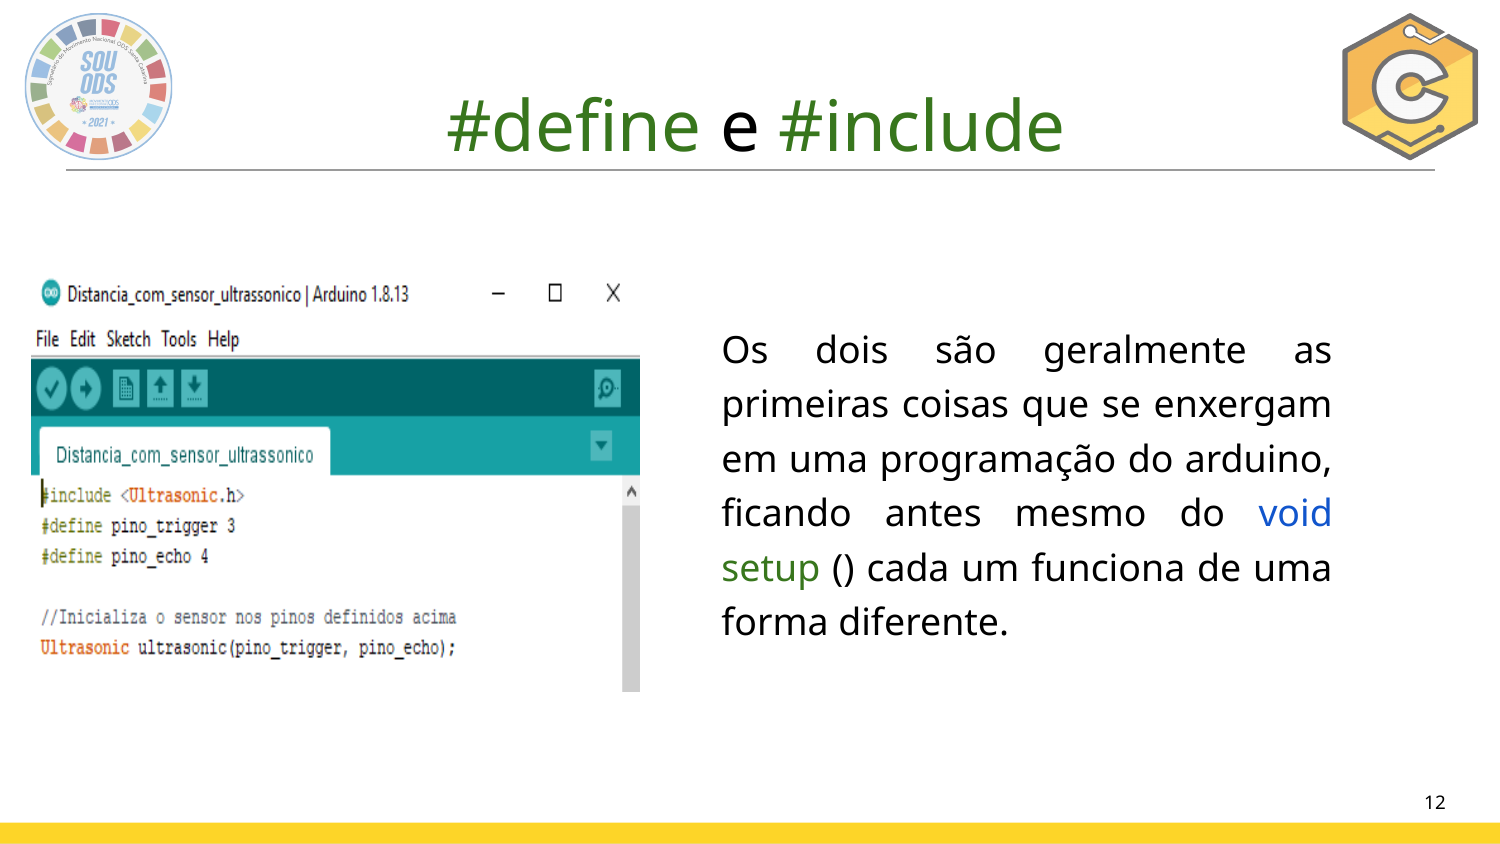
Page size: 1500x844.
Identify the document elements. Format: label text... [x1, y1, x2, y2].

text_box [0, 822, 1500, 844]
slide_number ‹#› [1415, 795, 1451, 822]
text_box Os dois são geralmente as primeiras coisas que se enxergam em uma programação do arduino, ficando antes mesmo do void setup () cada um funciona de uma forma diferente. [639, 225, 1415, 734]
text_box #define e #include [97, 65, 1415, 138]
picture [31, 268, 640, 692]
